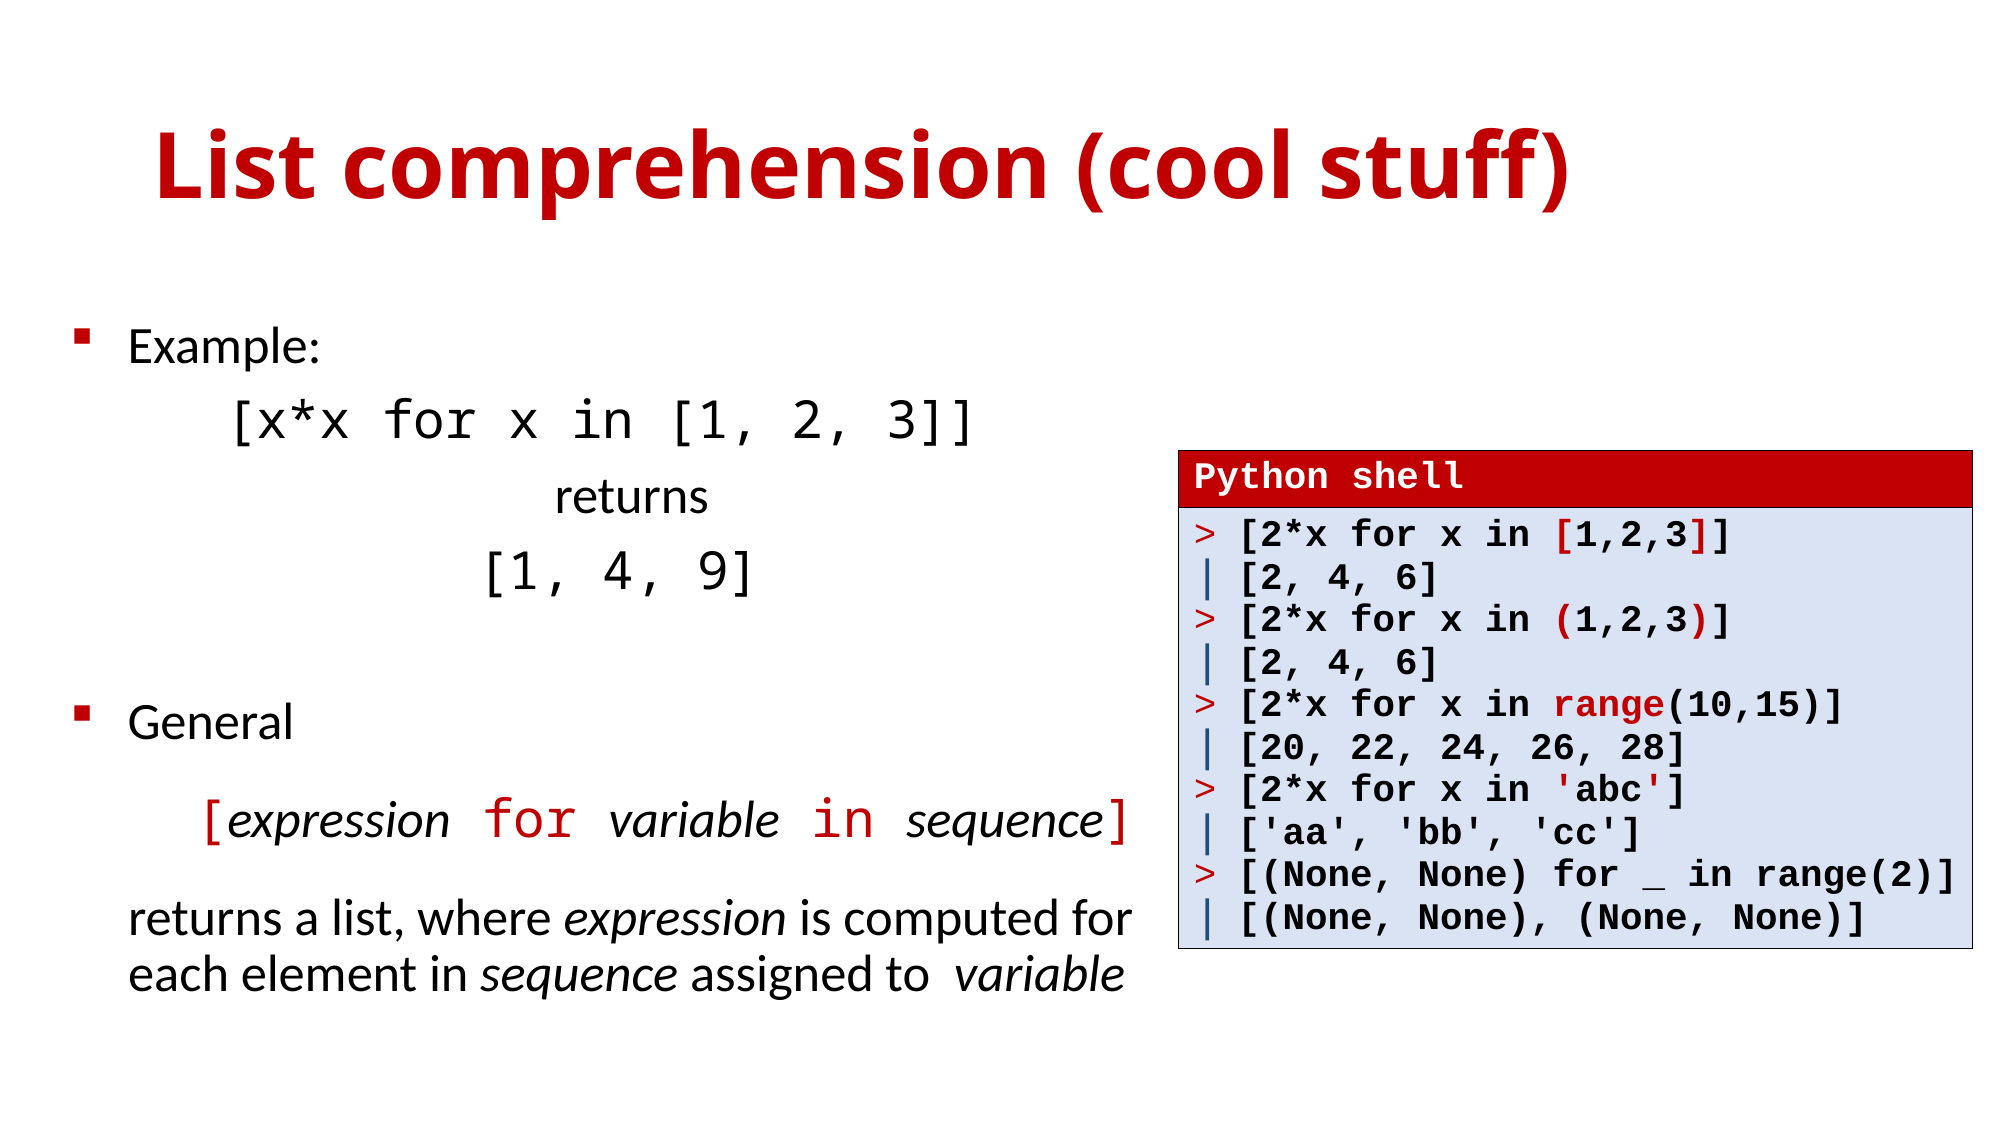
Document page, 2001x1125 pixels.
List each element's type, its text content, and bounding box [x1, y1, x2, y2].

title List comprehension (cool stuff) [137, 59, 1863, 278]
list Example: [x*x for x in [1, 2, 3]] returns [1, 4, 9] General [expression for variable in sequence] returns a list, where expression is computed for each element in sequence assigned to variable [55, 310, 1151, 1065]
table_cell [2*x for x in [1,2,3]] [2, 4, 6] [2*x for x in (1,2,3)] [2, 4, 6] [2*x for x in range(10,15)] [20, 22, 24, 26, 28] [2*x for x in 'abc'] ['aa', 'bb', 'cc'] [(None, None) for _ in range(2)] [(None, None), (None, None)] [1179, 508, 1972, 948]
table_header Python shell [1179, 451, 1972, 507]
